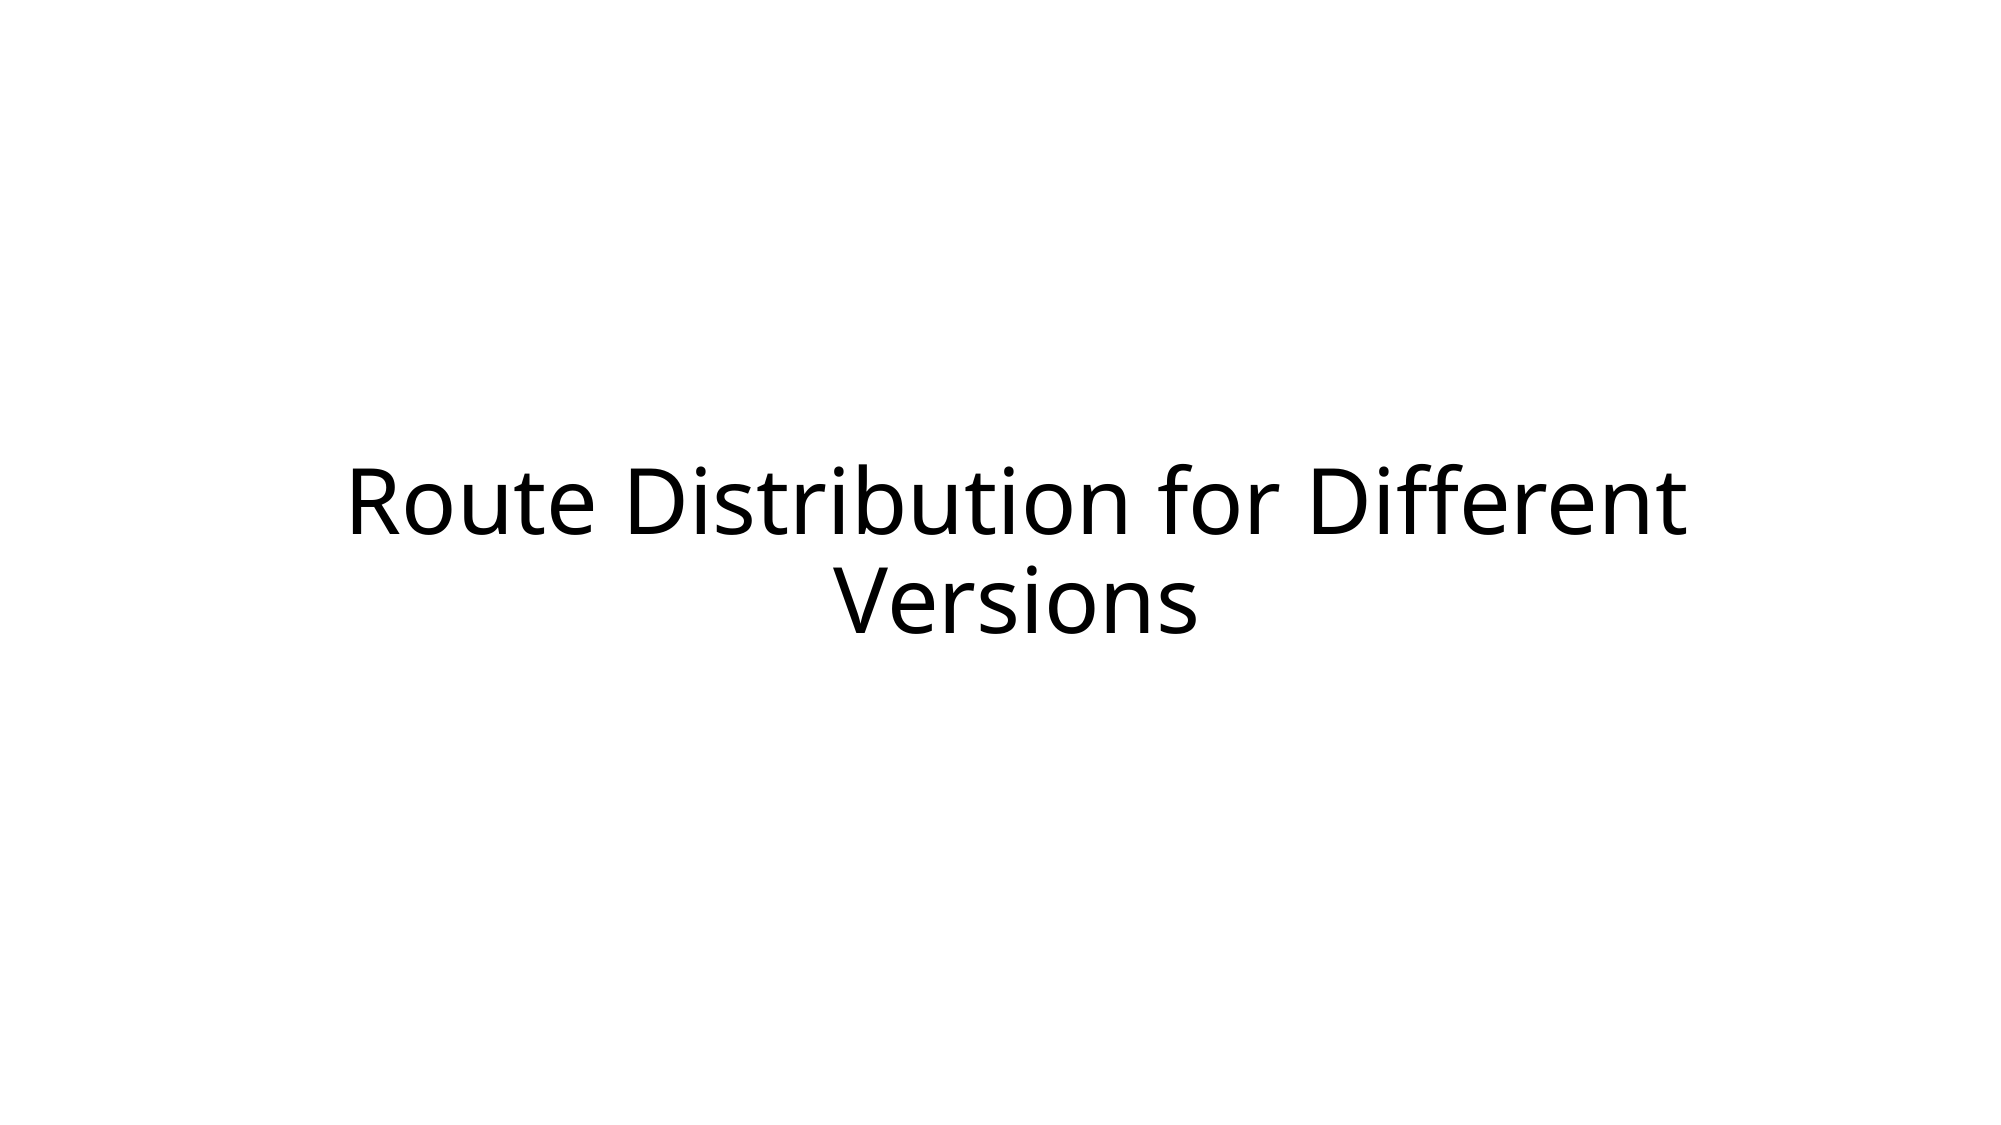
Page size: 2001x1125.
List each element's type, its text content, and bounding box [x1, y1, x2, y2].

title Route Distribution for Different Versions [154, 445, 1880, 664]
